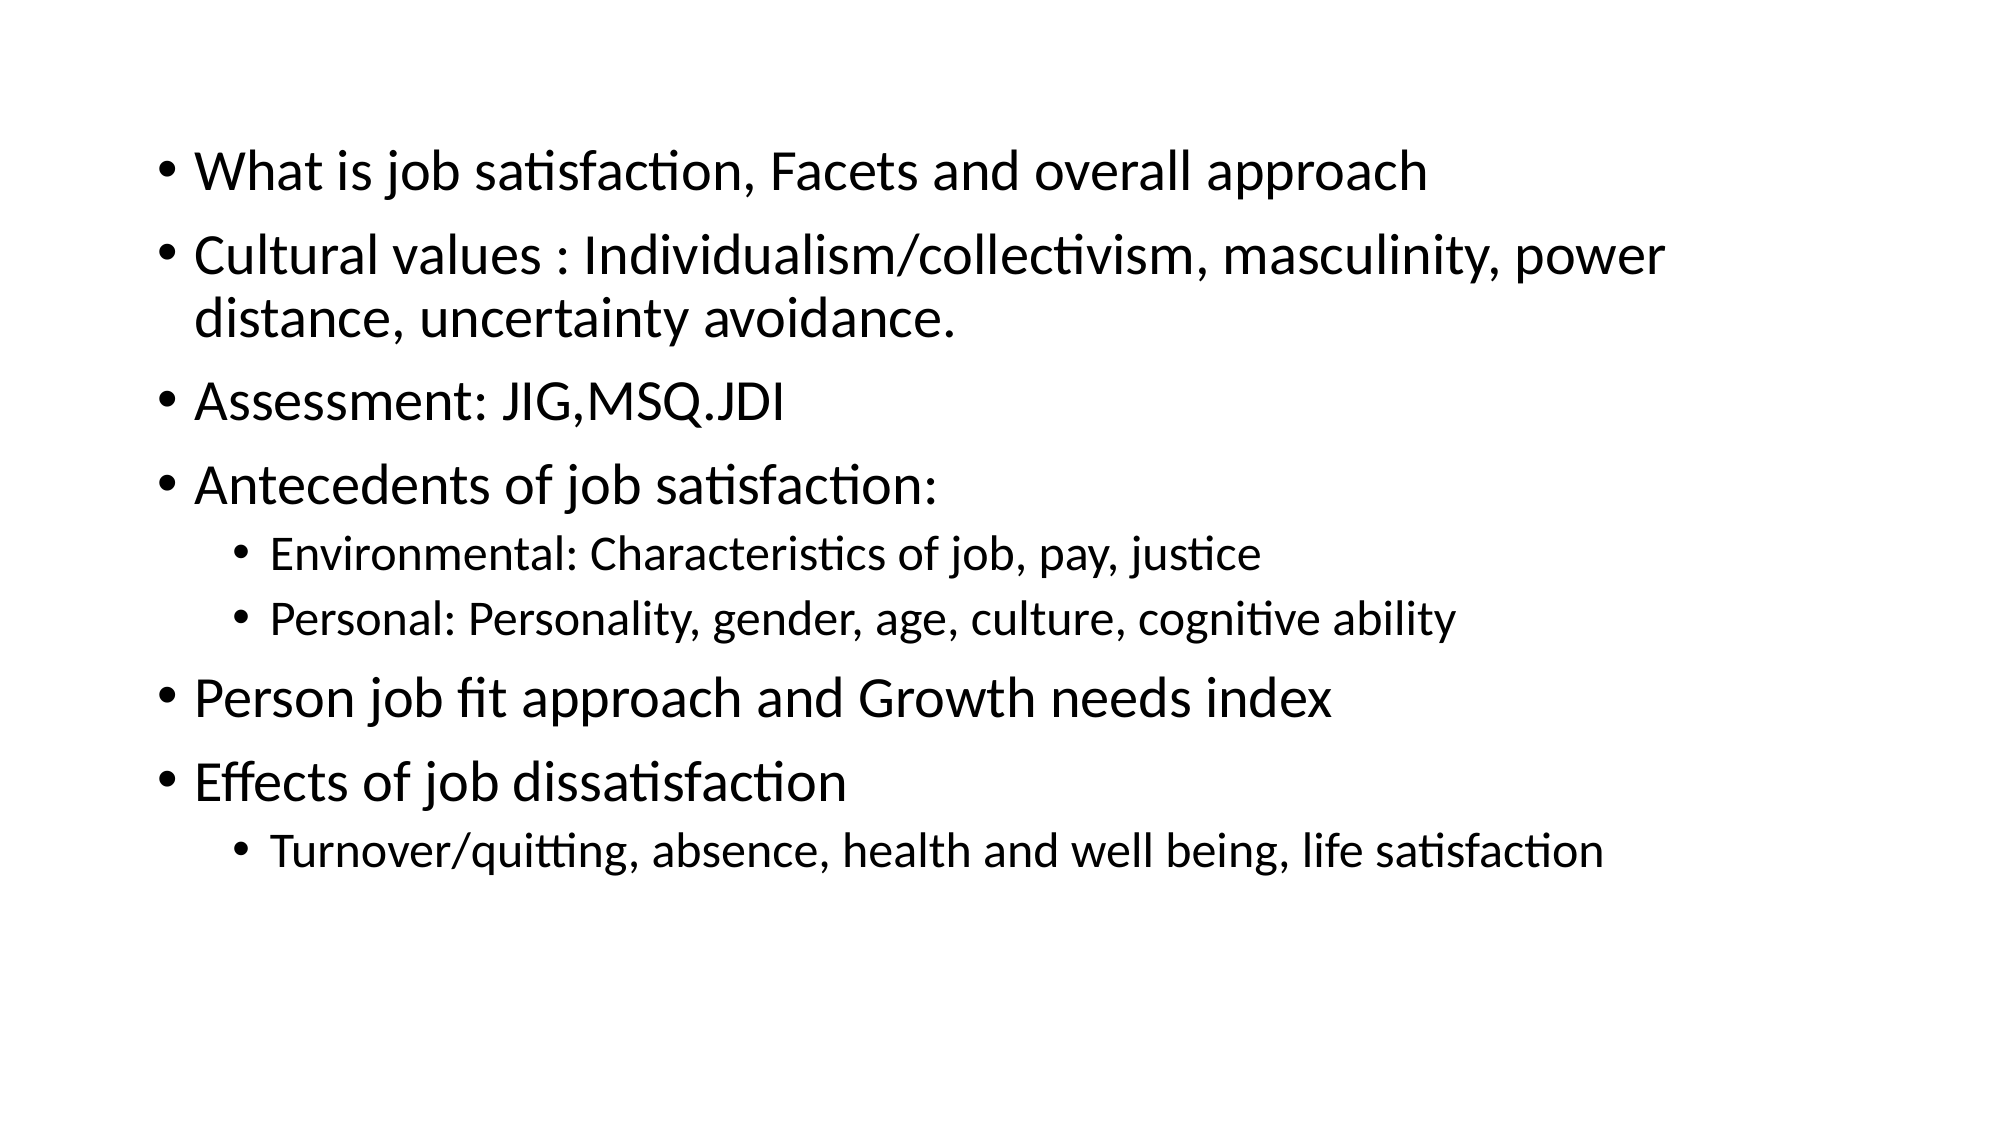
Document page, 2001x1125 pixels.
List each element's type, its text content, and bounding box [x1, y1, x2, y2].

list What is job satisfaction, Facets and overall approach Cultural values : Individualism/collectivism, masculinity, power distance, uncertainty avoidance. Assessment: JIG,MSQ.JDI Antecedents of job satisfaction: Environmental: Characteristics of job, pay, justice Personal: Personality, gender, age, culture, cognitive ability Person job fit approach and Growth needs index Effects of job dissatisfaction Turnover/quitting, absence, health and well being, life satisfaction [142, 132, 1868, 1092]
